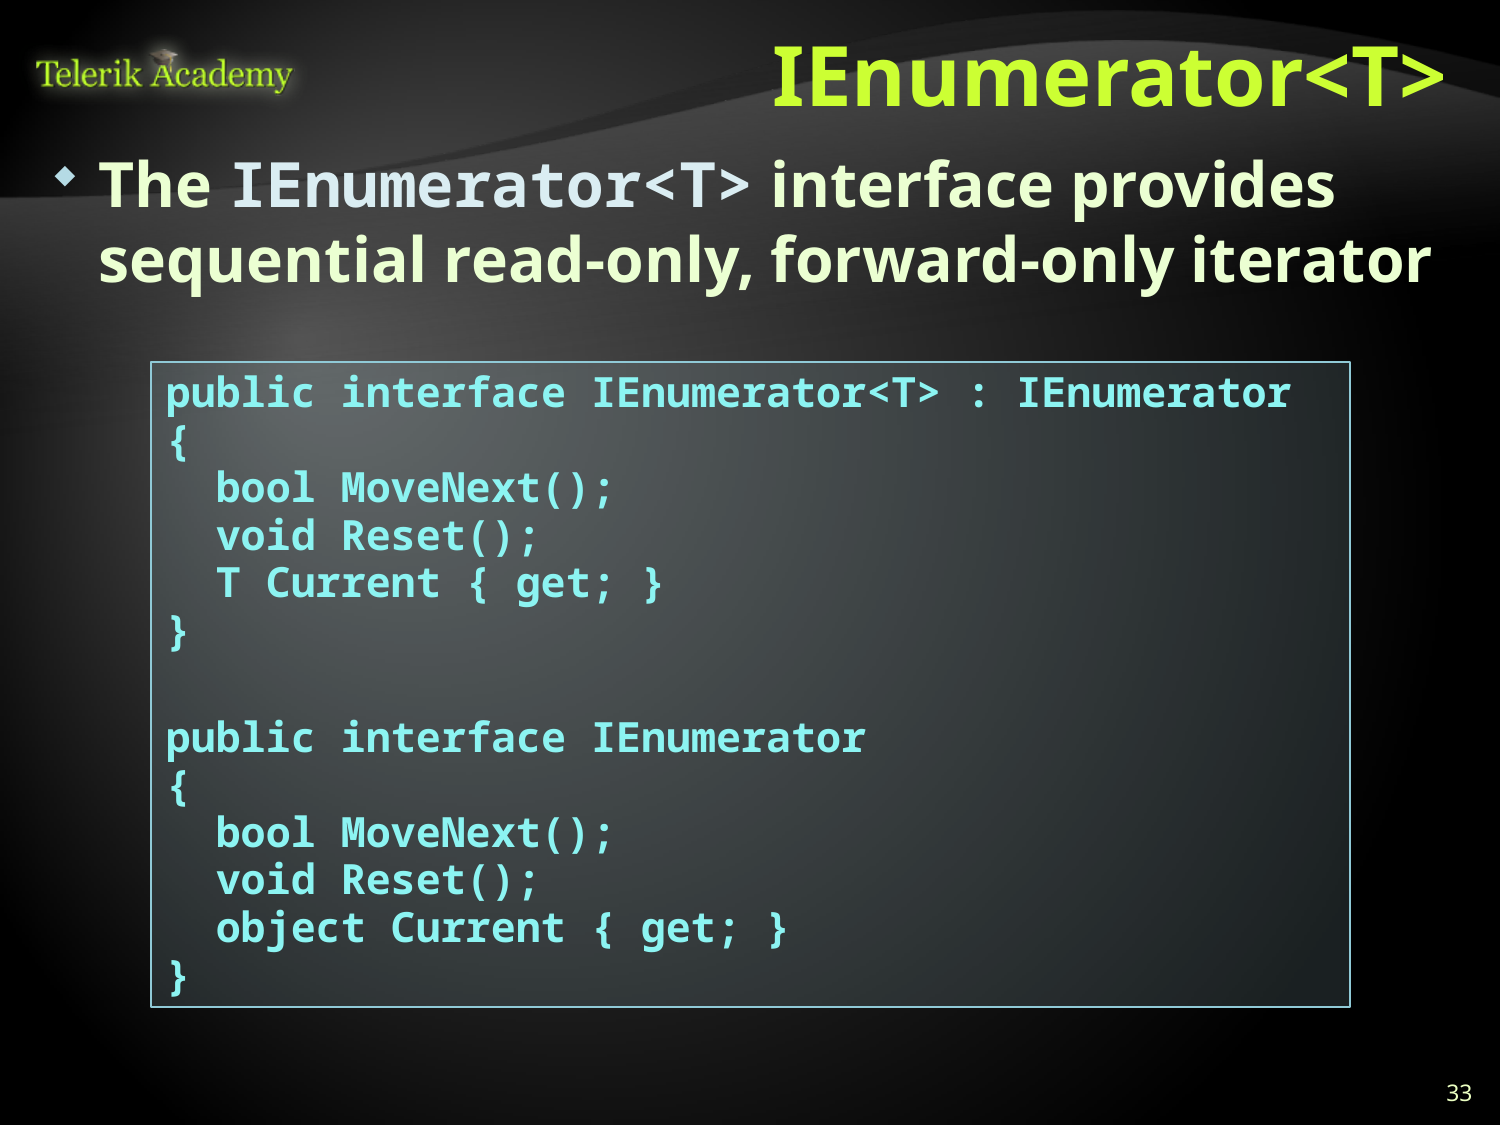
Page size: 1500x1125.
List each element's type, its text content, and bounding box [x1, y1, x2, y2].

list The IEnumerator<T> interface provides sequential read-only, forward-only iterator [37, 137, 1463, 1100]
title IEnumerator<T> [300, 12, 1463, 137]
slide_number 33 [1412, 1074, 1488, 1113]
picture [0, 0, 1500, 1125]
text_box public interface IEnumerator<T> : IEnumerator { bool MoveNext(); void Reset(); T Current { get; } } public interface IEnumerator { bool MoveNext(); void Reset(); object Current { get; } } [151, 362, 1350, 1007]
